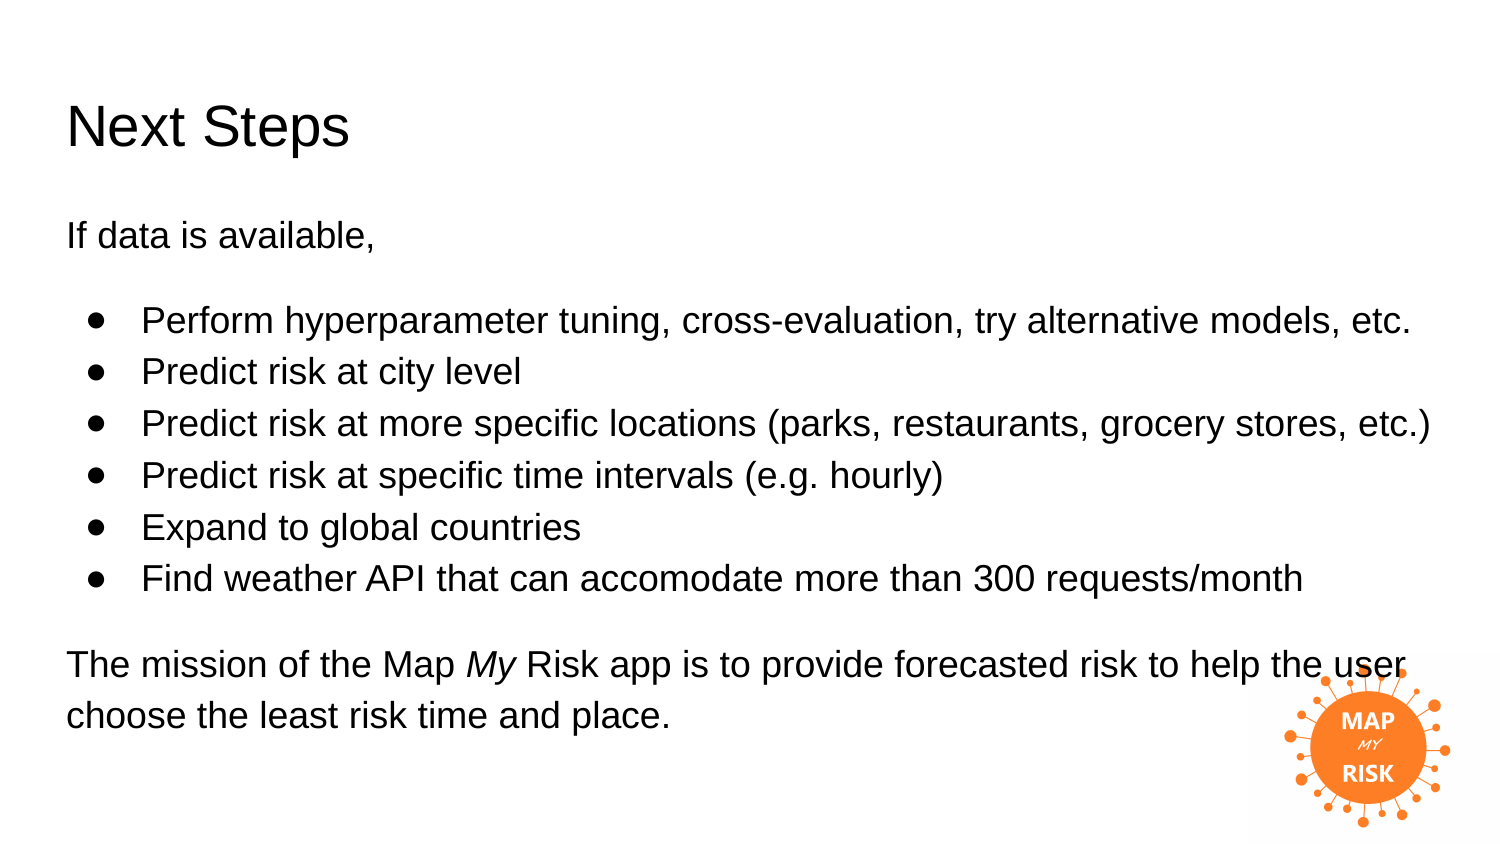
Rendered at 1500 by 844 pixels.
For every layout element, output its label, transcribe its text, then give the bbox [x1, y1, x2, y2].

list If data is available, Perform hyperparameter tuning, cross-evaluation, try alternative models, etc. Predict risk at city level Predict risk at more specific locations (parks, restaurants, grocery stores, etc.) Predict risk at specific time intervals (e.g. hourly) Expand to global countries Find weather API that can accomodate more than 300 requests/month The mission of the Map My Risk app is to provide forecasted risk to help the user choose the least risk time and place. [51, 189, 1449, 750]
picture [1247, 654, 1500, 844]
title Next Steps [51, 72, 1449, 167]
